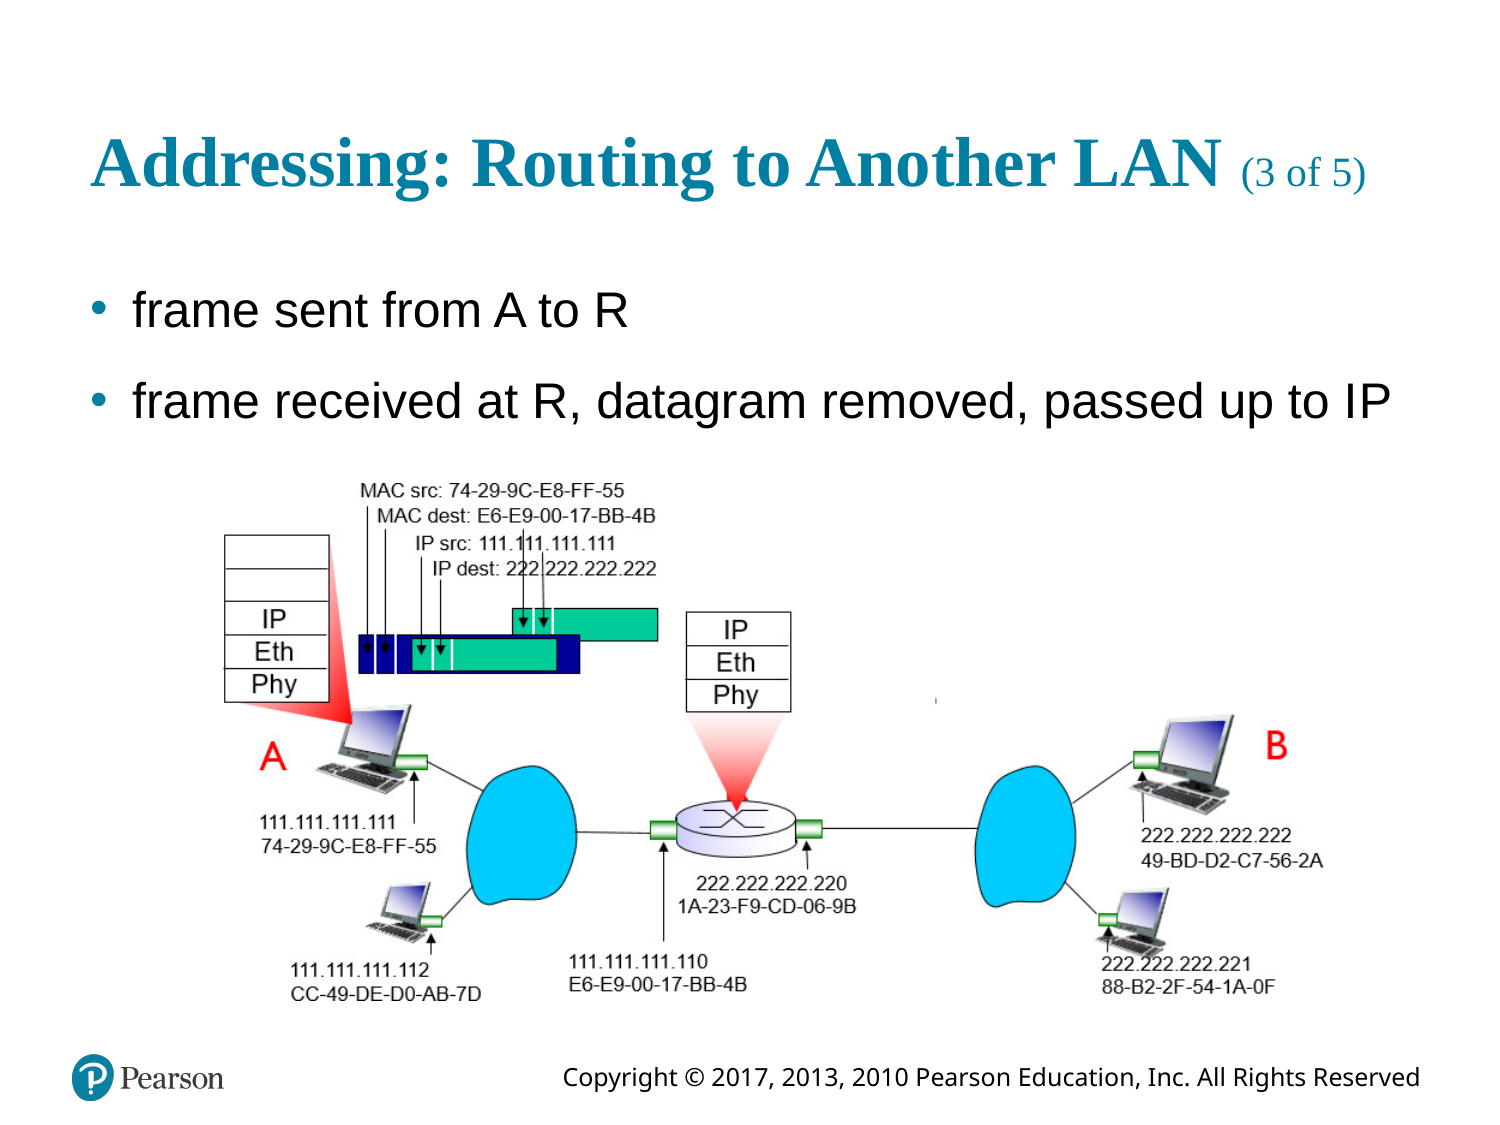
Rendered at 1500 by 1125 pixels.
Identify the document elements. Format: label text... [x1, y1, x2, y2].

picture [98, 1054, 224, 1101]
picture [72, 1087, 83, 1101]
picture [80, 1063, 106, 1088]
title Addressing: Routing to Another LAN (3 of 5) [75, 35, 1425, 216]
list frame sent from A to R frame received at R, datagram removed, passed up to I P [75, 262, 1425, 424]
picture [223, 483, 1324, 1001]
picture [72, 1054, 88, 1070]
